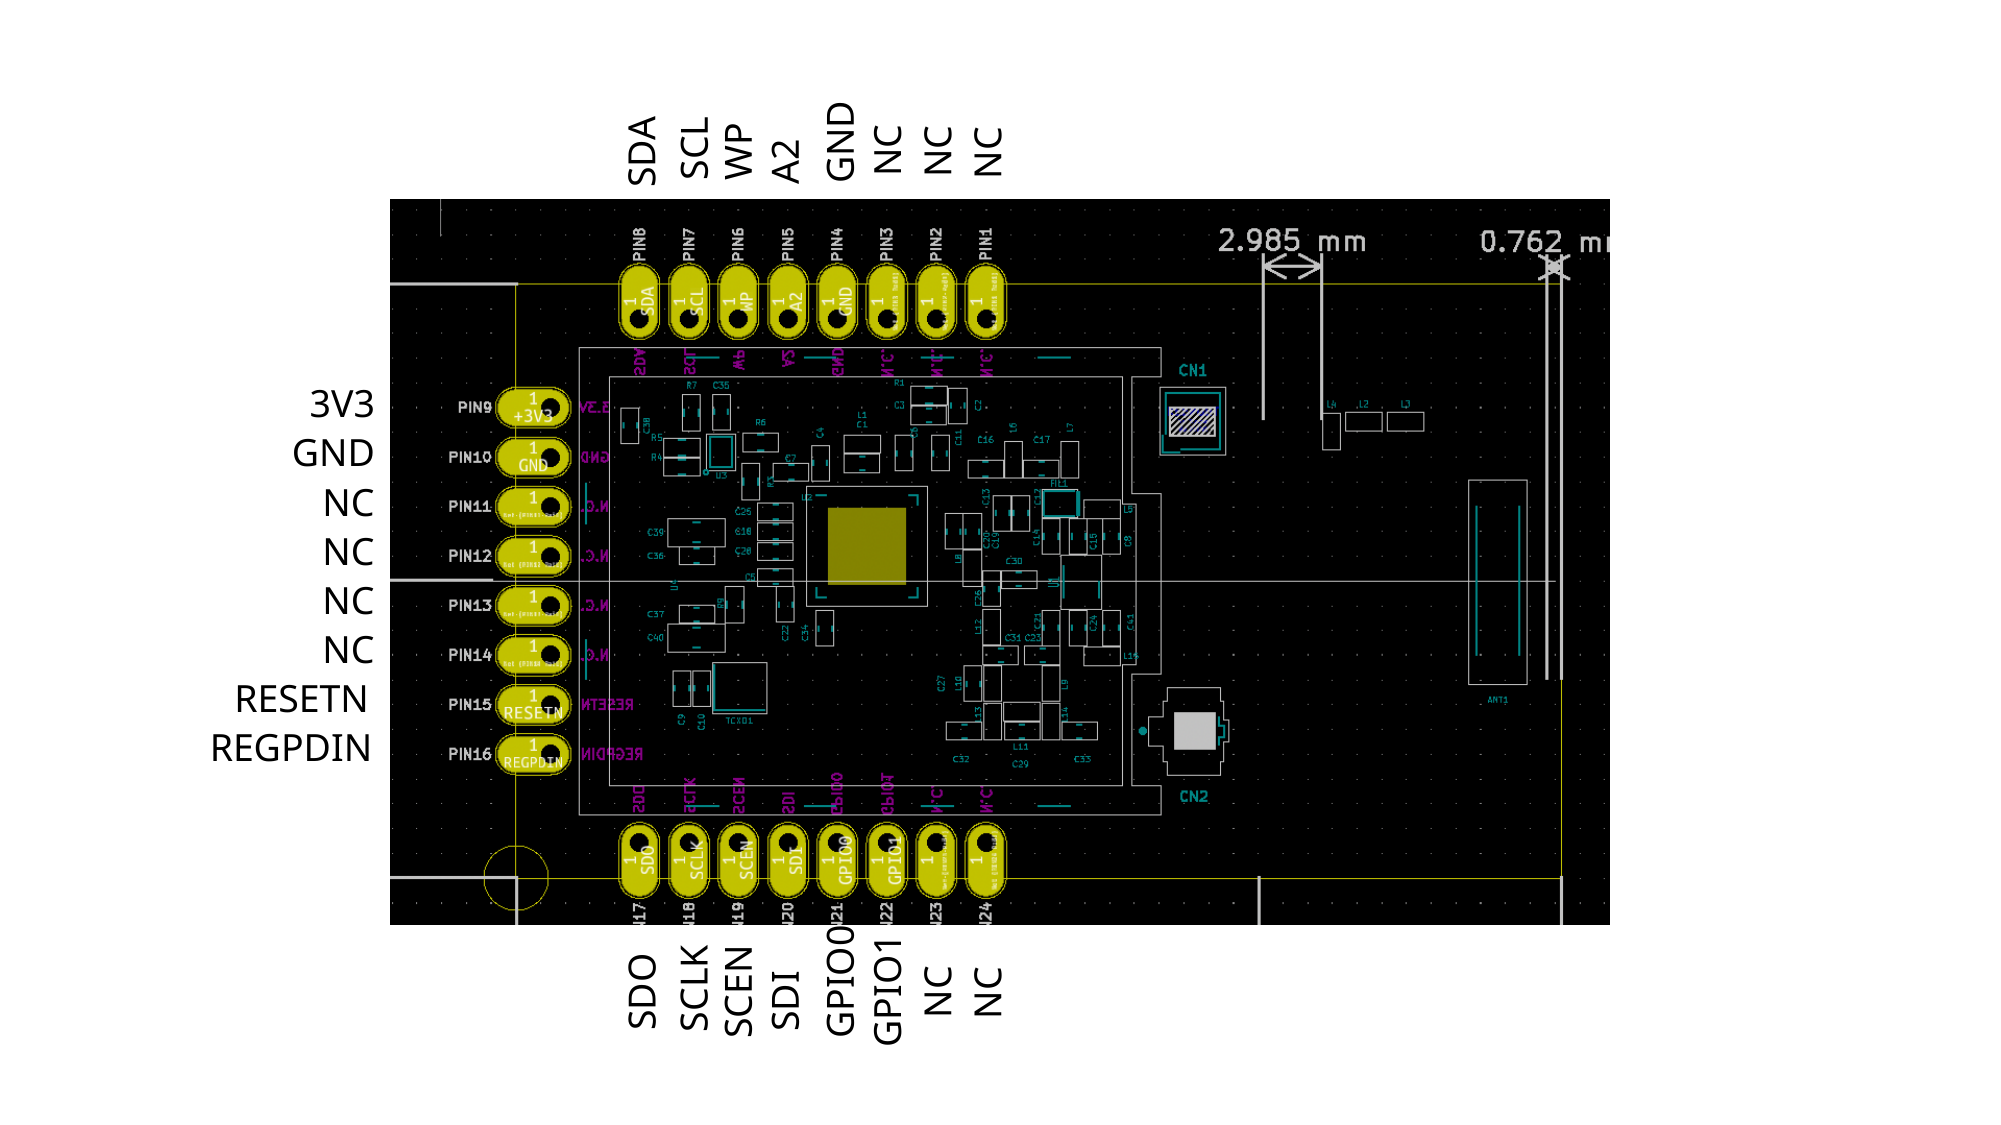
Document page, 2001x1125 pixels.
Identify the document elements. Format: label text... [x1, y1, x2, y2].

text_box 3V3 [294, 372, 390, 422]
text_box SDO [610, 938, 671, 1046]
text_box NC [307, 471, 390, 520]
text_box GND [276, 422, 390, 482]
text_box NC [906, 111, 967, 193]
text_box SCEN [706, 930, 767, 1054]
picture [390, 199, 1610, 926]
text_box WP [723, 108, 767, 196]
text_box NC [956, 112, 1017, 195]
text_box NC [956, 952, 1017, 1035]
text_box NC [869, 109, 917, 192]
text_box SDI [767, 956, 814, 1047]
text_box RESETN [219, 667, 384, 716]
text_box NC [307, 618, 390, 679]
text_box GPIO0 [808, 926, 869, 1054]
text_box REGPDIN [194, 716, 388, 777]
text_box SCL [671, 101, 723, 196]
text_box NC [917, 951, 967, 1033]
text_box SDA [610, 101, 671, 199]
text_box SCLK [662, 930, 723, 1048]
text_box A2 [754, 124, 814, 199]
text_box GND [808, 85, 869, 199]
text_box GPIO1 [856, 926, 917, 1063]
text_box NC [307, 569, 390, 618]
text_box NC [307, 520, 390, 569]
